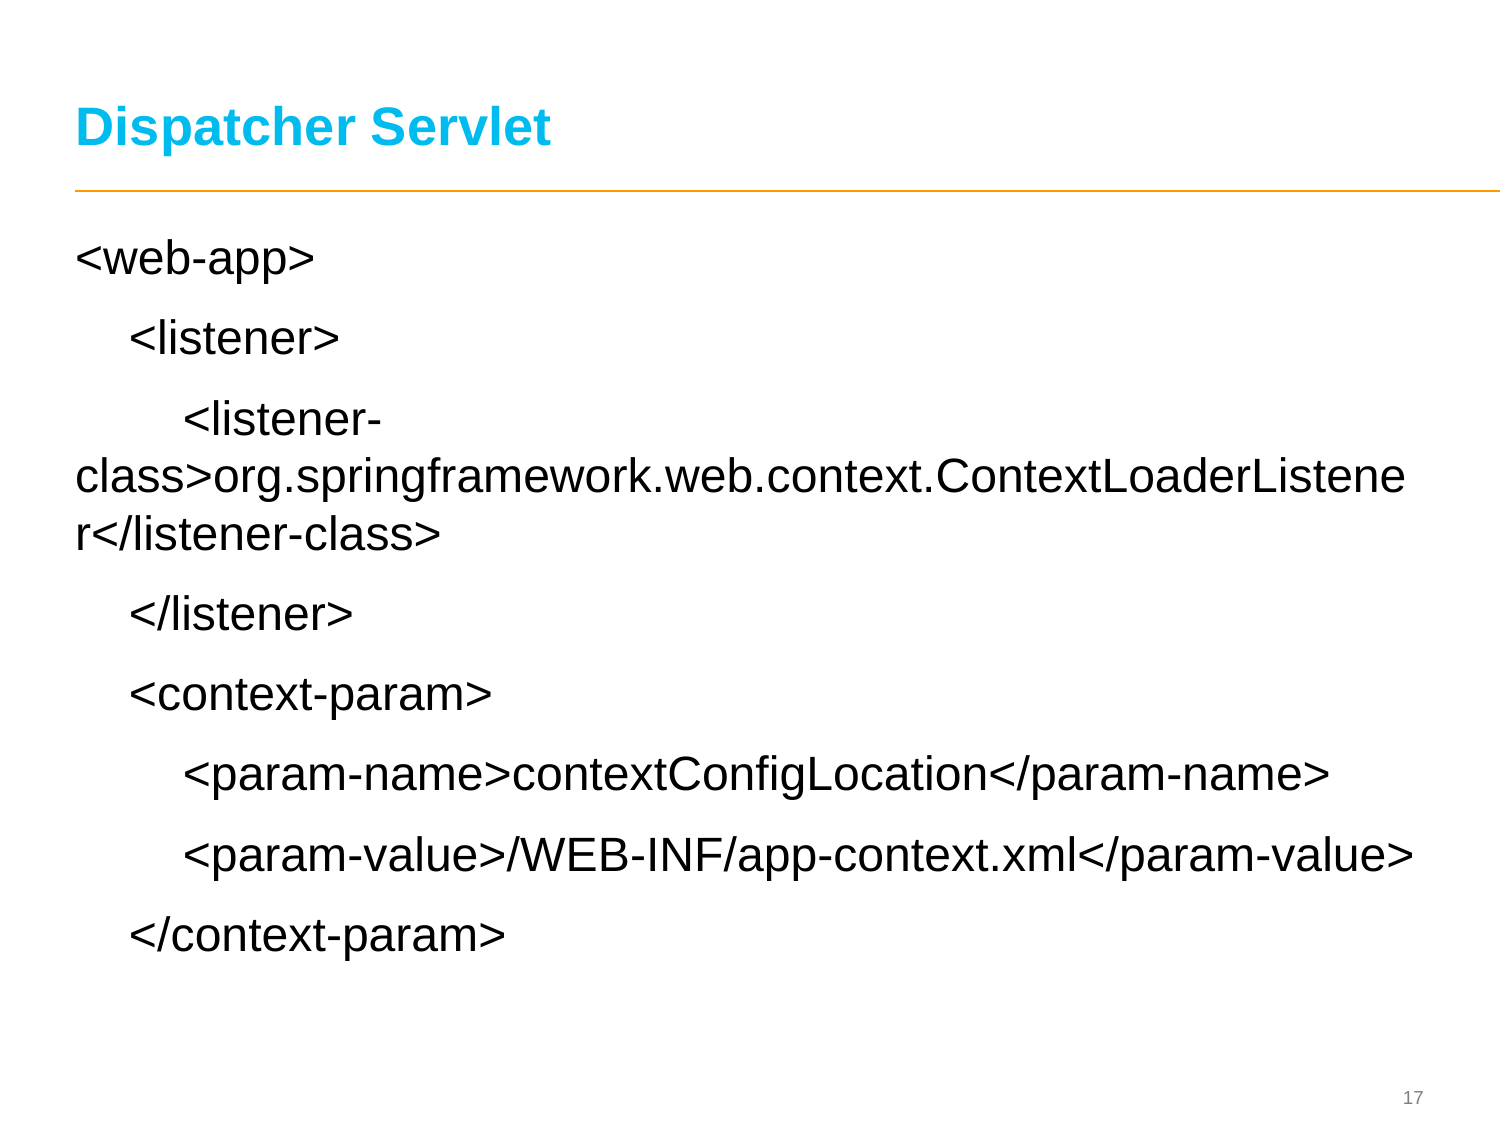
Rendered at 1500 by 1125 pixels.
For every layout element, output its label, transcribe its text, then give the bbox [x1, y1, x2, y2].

list <web-app> <listener> <listener-class>org.springframework.web.context.ContextLoaderListener</listener-class> </listener> <context-param> <param-name>contextConfigLocation</param-name> <param-value>/WEB-INF/app-context.xml</param-value> </context-param> [75, 226, 1425, 1018]
title Dispatcher Servlet [75, 27, 1422, 157]
